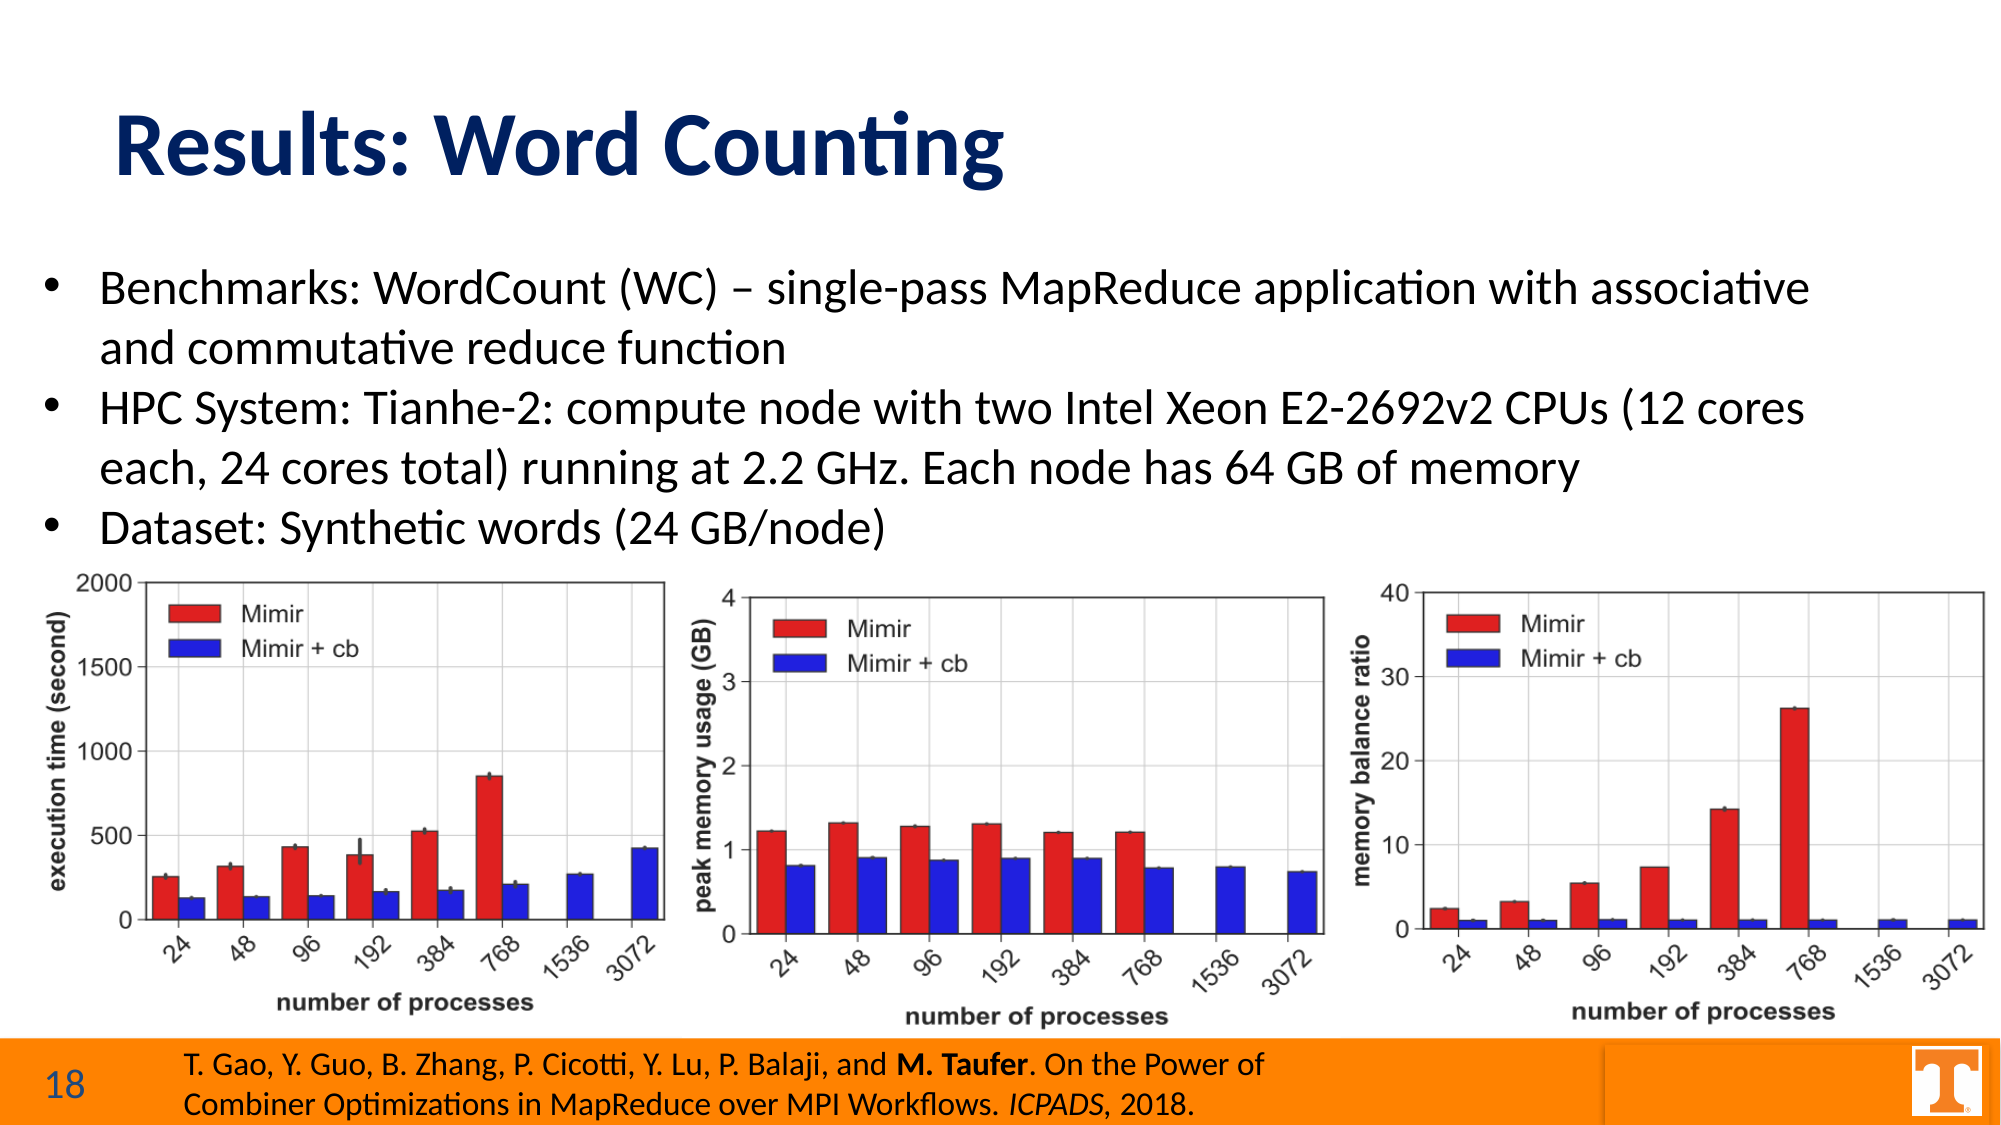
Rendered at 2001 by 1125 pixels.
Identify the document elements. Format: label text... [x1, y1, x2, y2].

slide_number 18 [28, 1052, 168, 1113]
text_box Benchmarks: WordCount (WC) – single-pass MapReduce application with associative and commutative reduce function HPC System: Tianhe-2: compute node with two Intel Xeon E2-2692v2 CPUs (12 cores each, 24 cores total) running at 2.2 GHz. Each node has 64 GB of memory Dataset: Synthetic words (24 GB/node) [28, 246, 1900, 562]
text_box T. Gao, Y. Guo, B. Zhang, P. Cicotti, Y. Lu, P. Balaji, and M. Taufer. On the Power of Combiner Optimizations in MapReduce over MPI Workflows. ICPADS, 2018. [168, 1034, 1349, 1125]
title Results: Word Counting [99, 45, 1900, 233]
picture [36, 564, 2000, 1038]
picture [1912, 1046, 1982, 1116]
